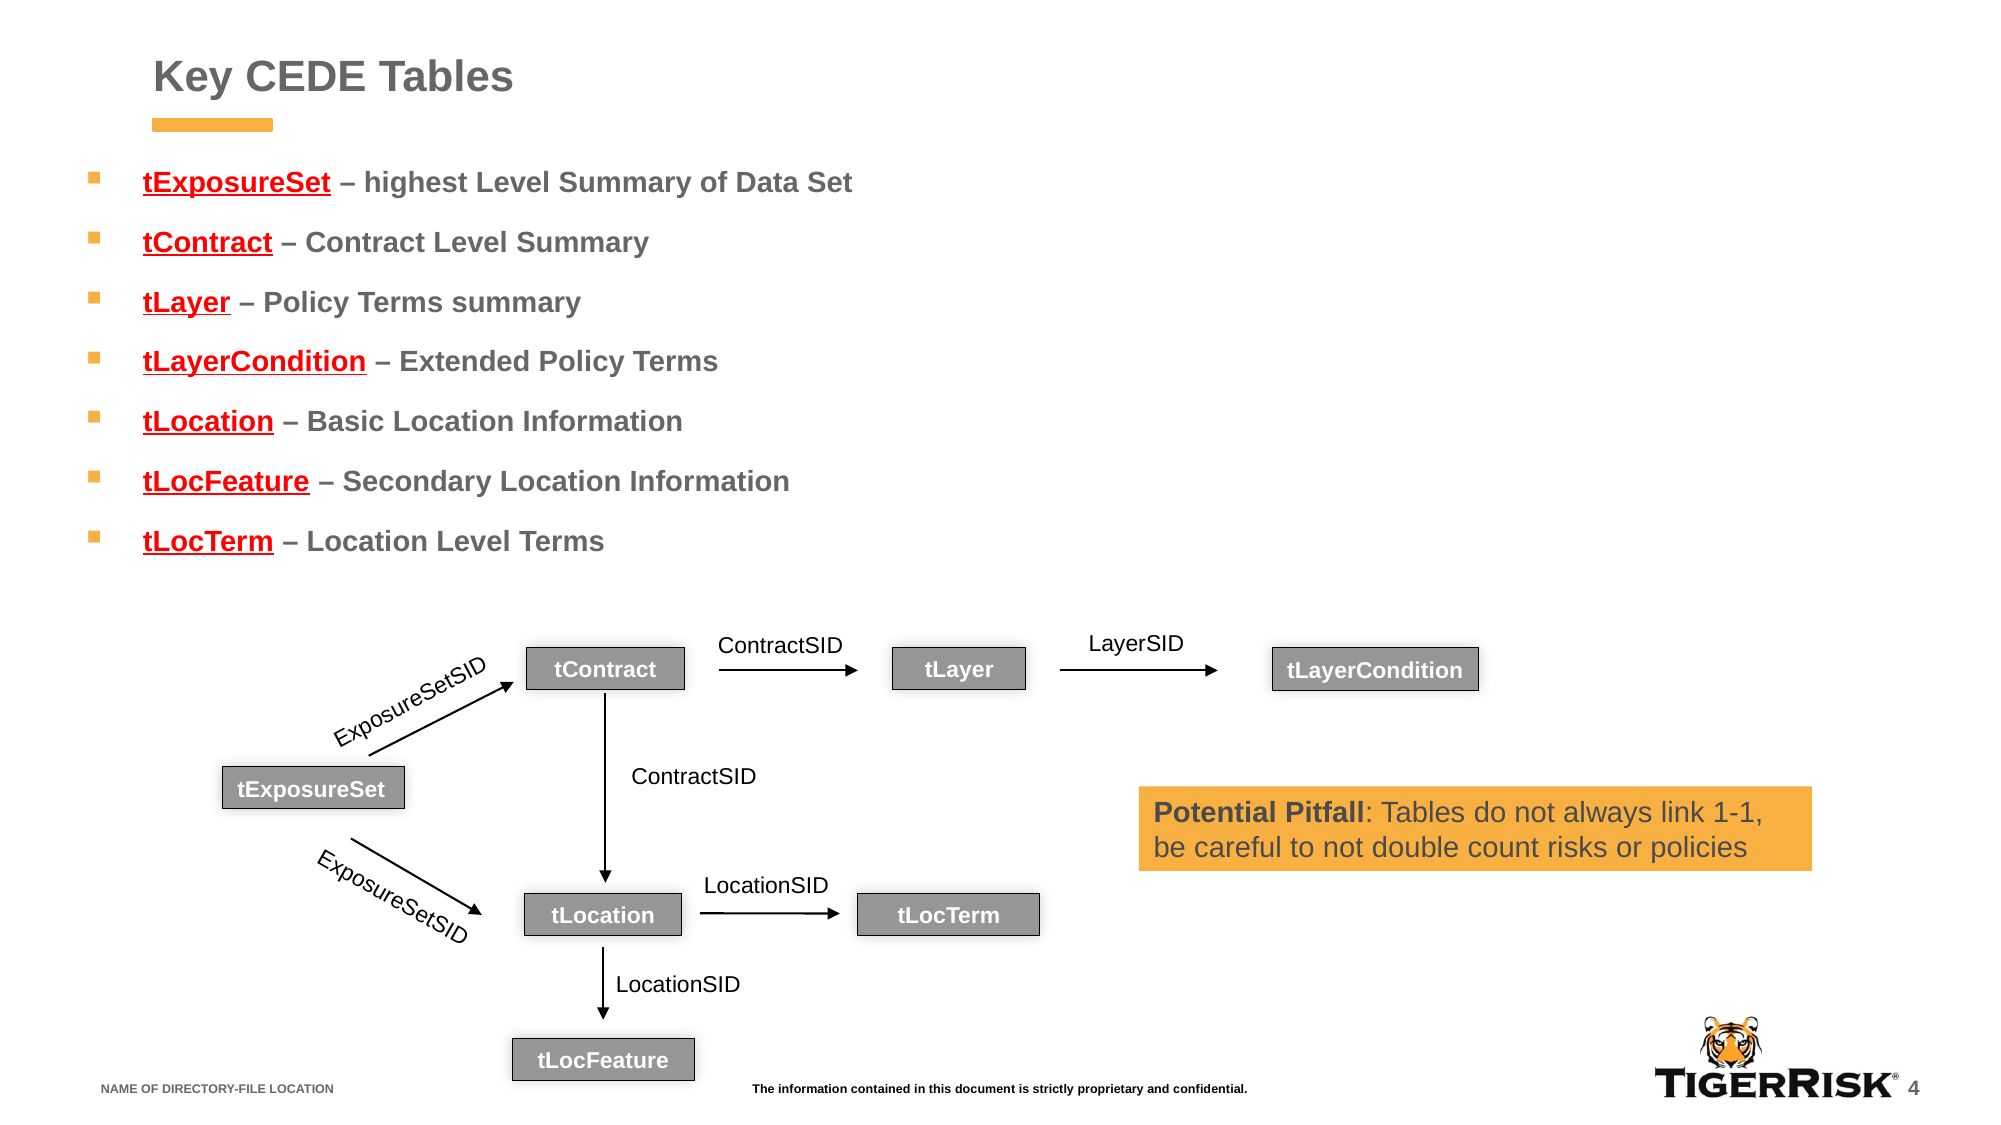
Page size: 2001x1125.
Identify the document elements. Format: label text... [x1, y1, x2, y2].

picture [1651, 1009, 1902, 1098]
text_box ExposureSetSID [403, 626, 523, 680]
text_box LayerSID [1073, 620, 1237, 664]
text_box ExposureSetSID [395, 921, 506, 974]
text_box ExposureSetSID [297, 829, 345, 894]
text_box tContract [526, 647, 685, 690]
text_box LocationSID [607, 962, 764, 1005]
text_box tLayerCondition [1272, 647, 1479, 691]
title Key CEDE Tables [138, 40, 1751, 109]
text_box tLocTerm [857, 893, 1040, 936]
text_box ContractSID [616, 754, 779, 797]
text_box tLocation [524, 893, 682, 936]
text_box ExposureSetSID [312, 701, 363, 766]
text_box Potential Pitfall: Tables do not always link 1-1, be careful to not double count risks or policies [1138, 786, 1813, 871]
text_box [368, 681, 514, 756]
text_box ContractSID [703, 622, 866, 666]
text_box LocationSID [689, 863, 852, 906]
text_box tLocFeature [512, 1038, 695, 1081]
text_box tLayer [892, 647, 1026, 690]
list tExposureSet – highest Level Summary of Data Set tContract – Contract Level Summary tLayer – Policy Terms summary tLayerCondition – Extended Policy Terms tLocation – Basic Location Information tLocFeature – Secondary Location Information tLocTerm – Location Level Terms [71, 155, 1904, 646]
text_box tExposureSet [222, 766, 405, 809]
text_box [350, 838, 482, 916]
